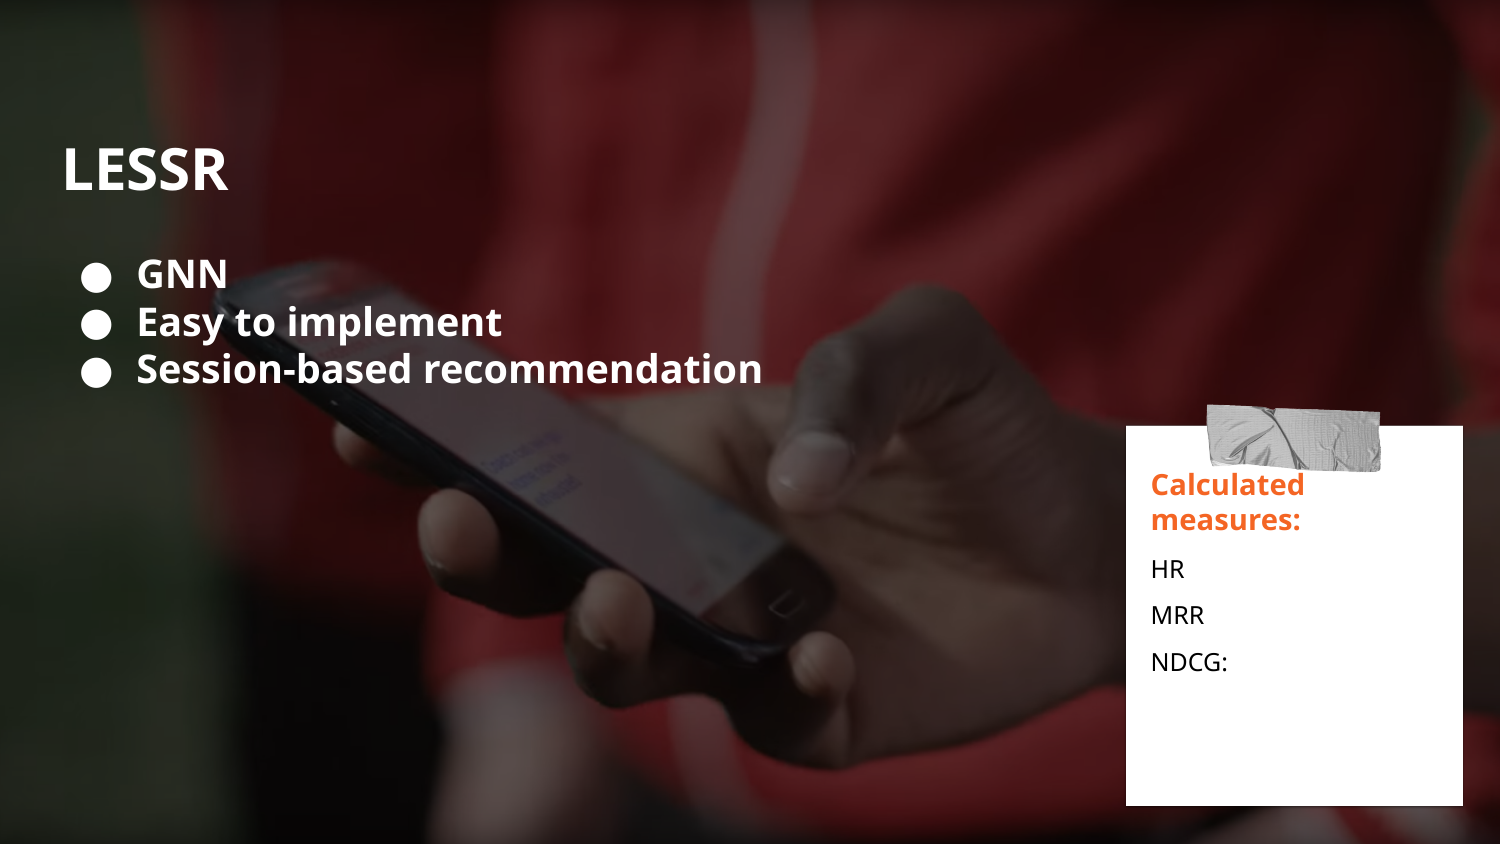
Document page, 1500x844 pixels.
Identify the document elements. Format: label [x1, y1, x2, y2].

picture [0, 0, 1500, 844]
text_box [1112, 403, 1476, 821]
